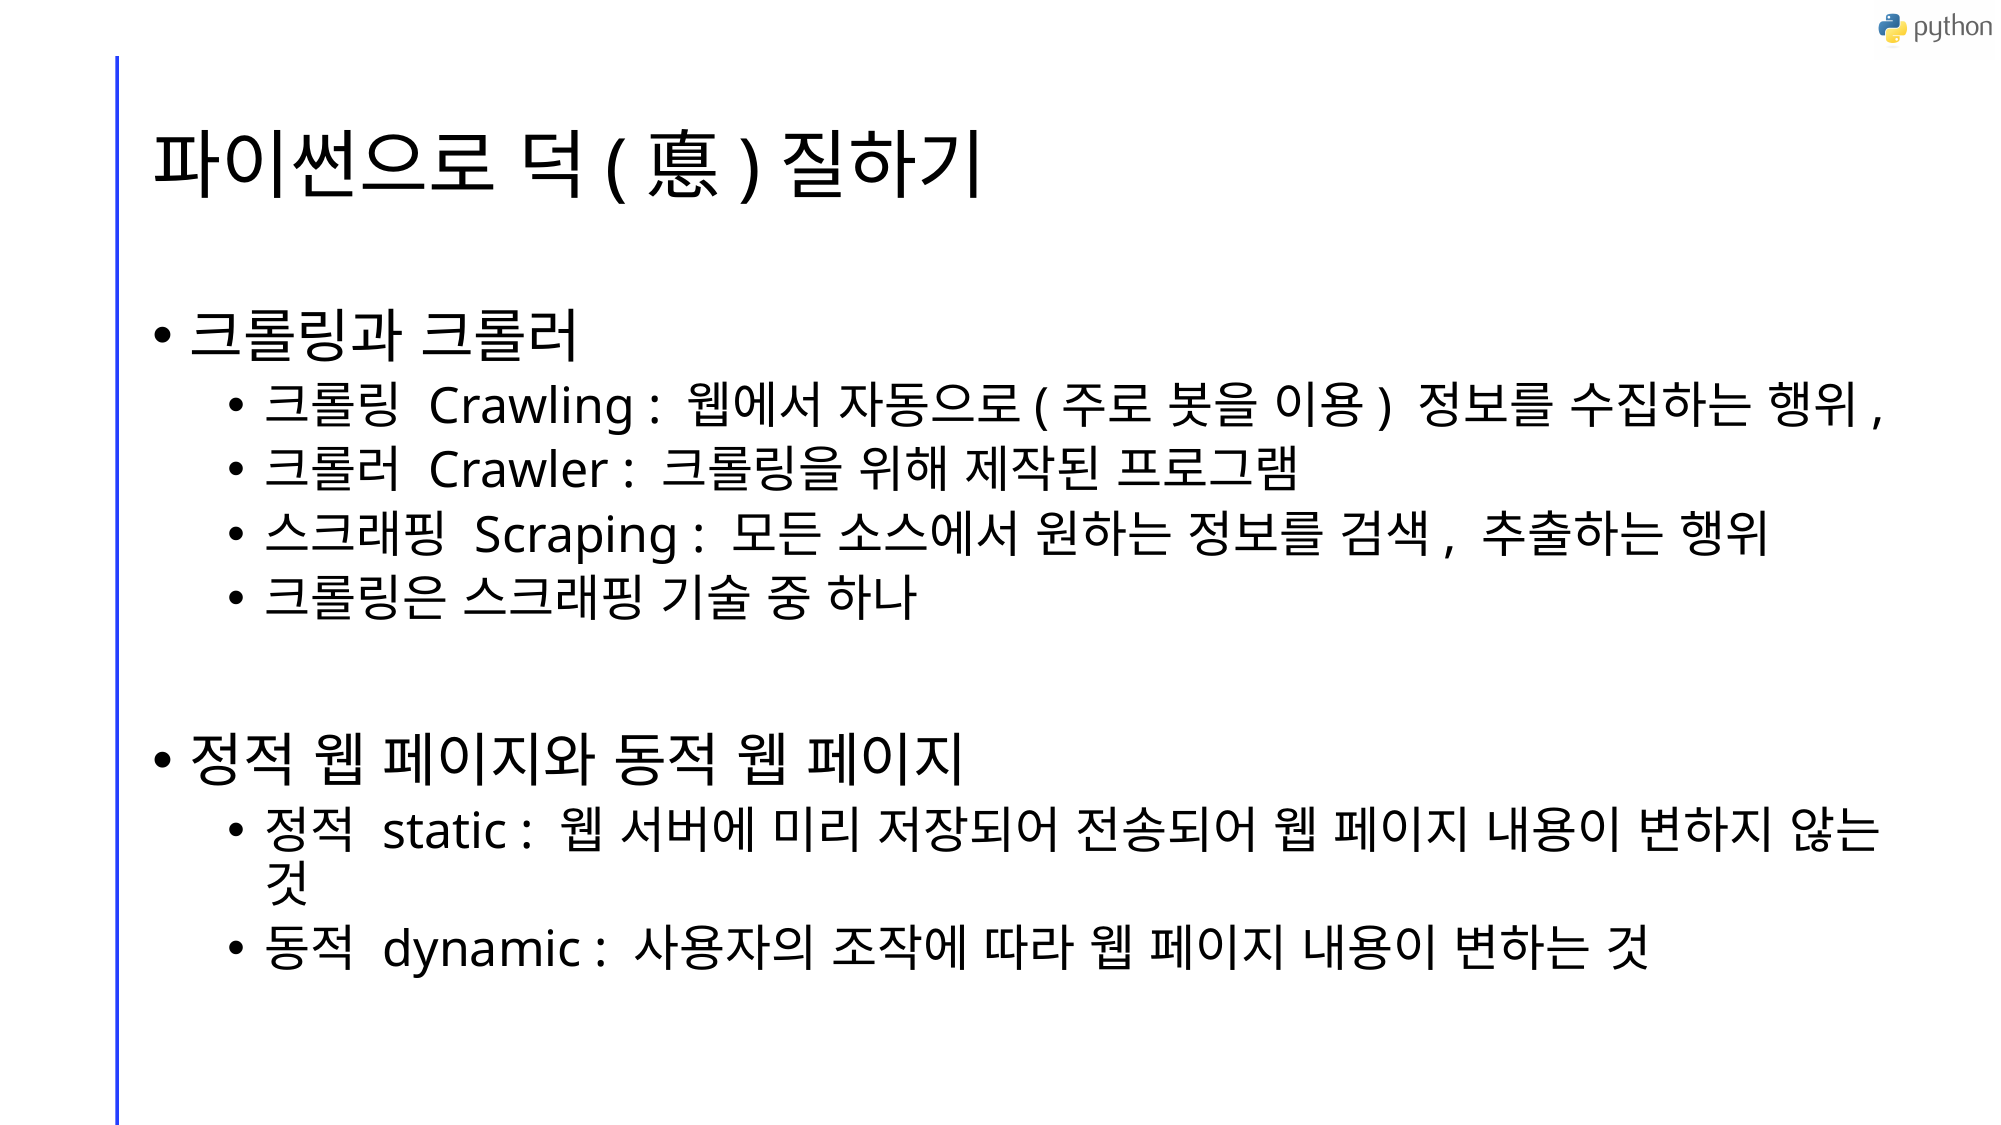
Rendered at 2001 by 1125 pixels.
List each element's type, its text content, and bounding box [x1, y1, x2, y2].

title 파이썬으로 덕(悳)질하기 [137, 59, 1863, 278]
picture [1874, 0, 1995, 60]
list 크롤링과 크롤러 크롤링 Crawling : 웹에서 자동으로(주로 봇을 이용) 정보를 수집하는 행위, 크롤러 Crawler : 크롤링을 위해 제작된 프로그램 스크래핑 Scraping : 모든 소스에서 원하는 정보를 검색, 추출하는 행위 크롤링은 스크래핑 기술 중 하나 정적 웹 페이지와 동적 웹 페이지 정적 static : 웹 서버에 미리 저장되어 전송되어 웹 페이지 내용이 변하지 않는 것 동적 dynamic : 사용자의 조작에 따라 웹 페이지 내용이 변하는 것 [137, 299, 1927, 1014]
